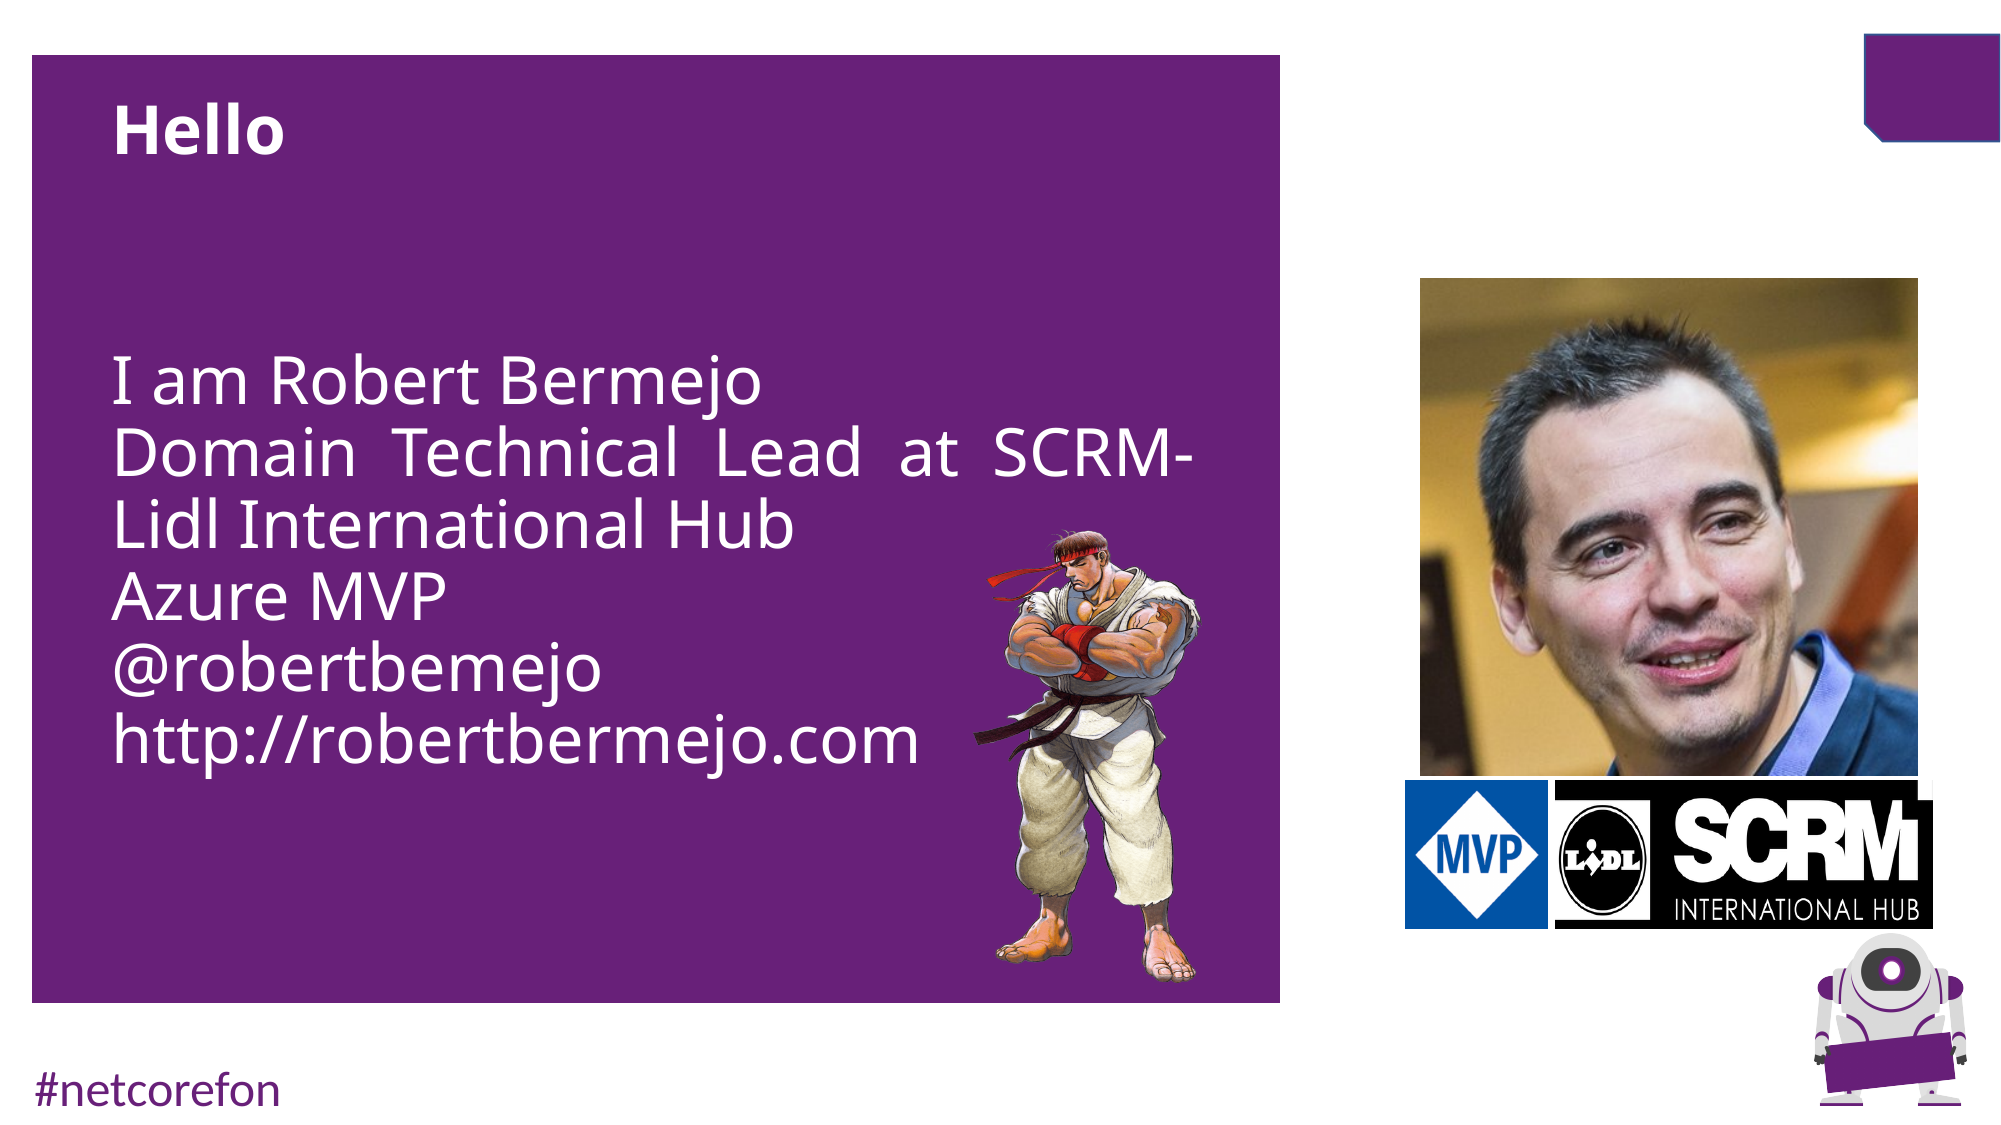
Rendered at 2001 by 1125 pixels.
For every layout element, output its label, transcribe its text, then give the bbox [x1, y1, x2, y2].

title Hello [96, 0, 1254, 179]
text_box I am Robert Bermejo Domain Technical Lead at SCRM- Lidl International Hub Azure MVP @robertbemejo http://robertbermejo.com [96, 196, 1212, 929]
picture [876, 512, 1314, 985]
picture [1405, 780, 1548, 929]
text_box #netcorefon [19, 1049, 484, 1124]
picture [1814, 933, 1967, 1106]
picture [1555, 780, 1933, 929]
text_box [32, 55, 1280, 1003]
picture [1420, 278, 1918, 776]
